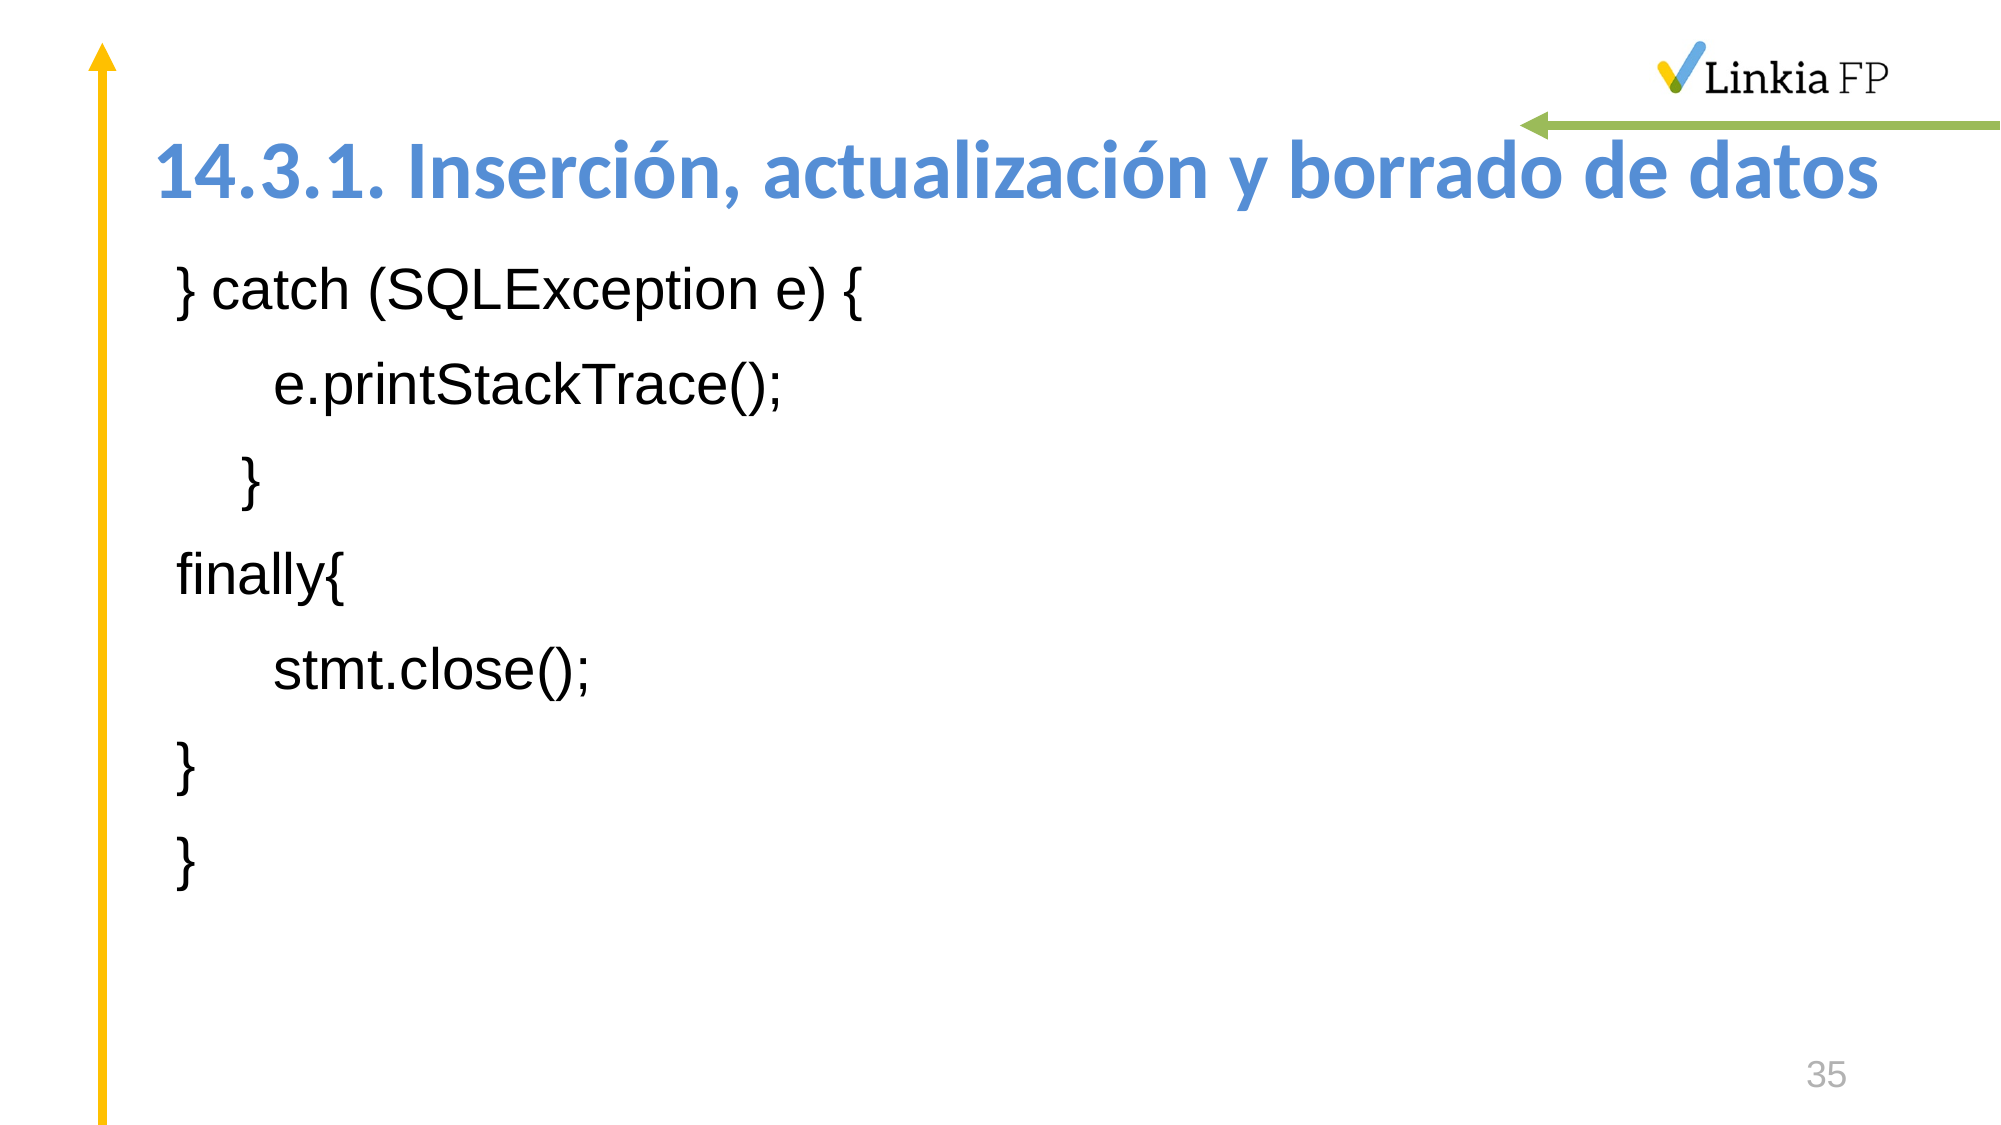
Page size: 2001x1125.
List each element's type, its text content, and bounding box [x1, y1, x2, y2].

text_box } catch (SQLException e) { e.printStackTrace(); } finally{ stmt.close(); } } [161, 243, 1745, 899]
title 14.3.1. Inserción, actualización y borrado de datos [137, 66, 1946, 266]
slide_number 35 [1412, 1042, 1863, 1103]
picture [1649, 39, 1900, 66]
